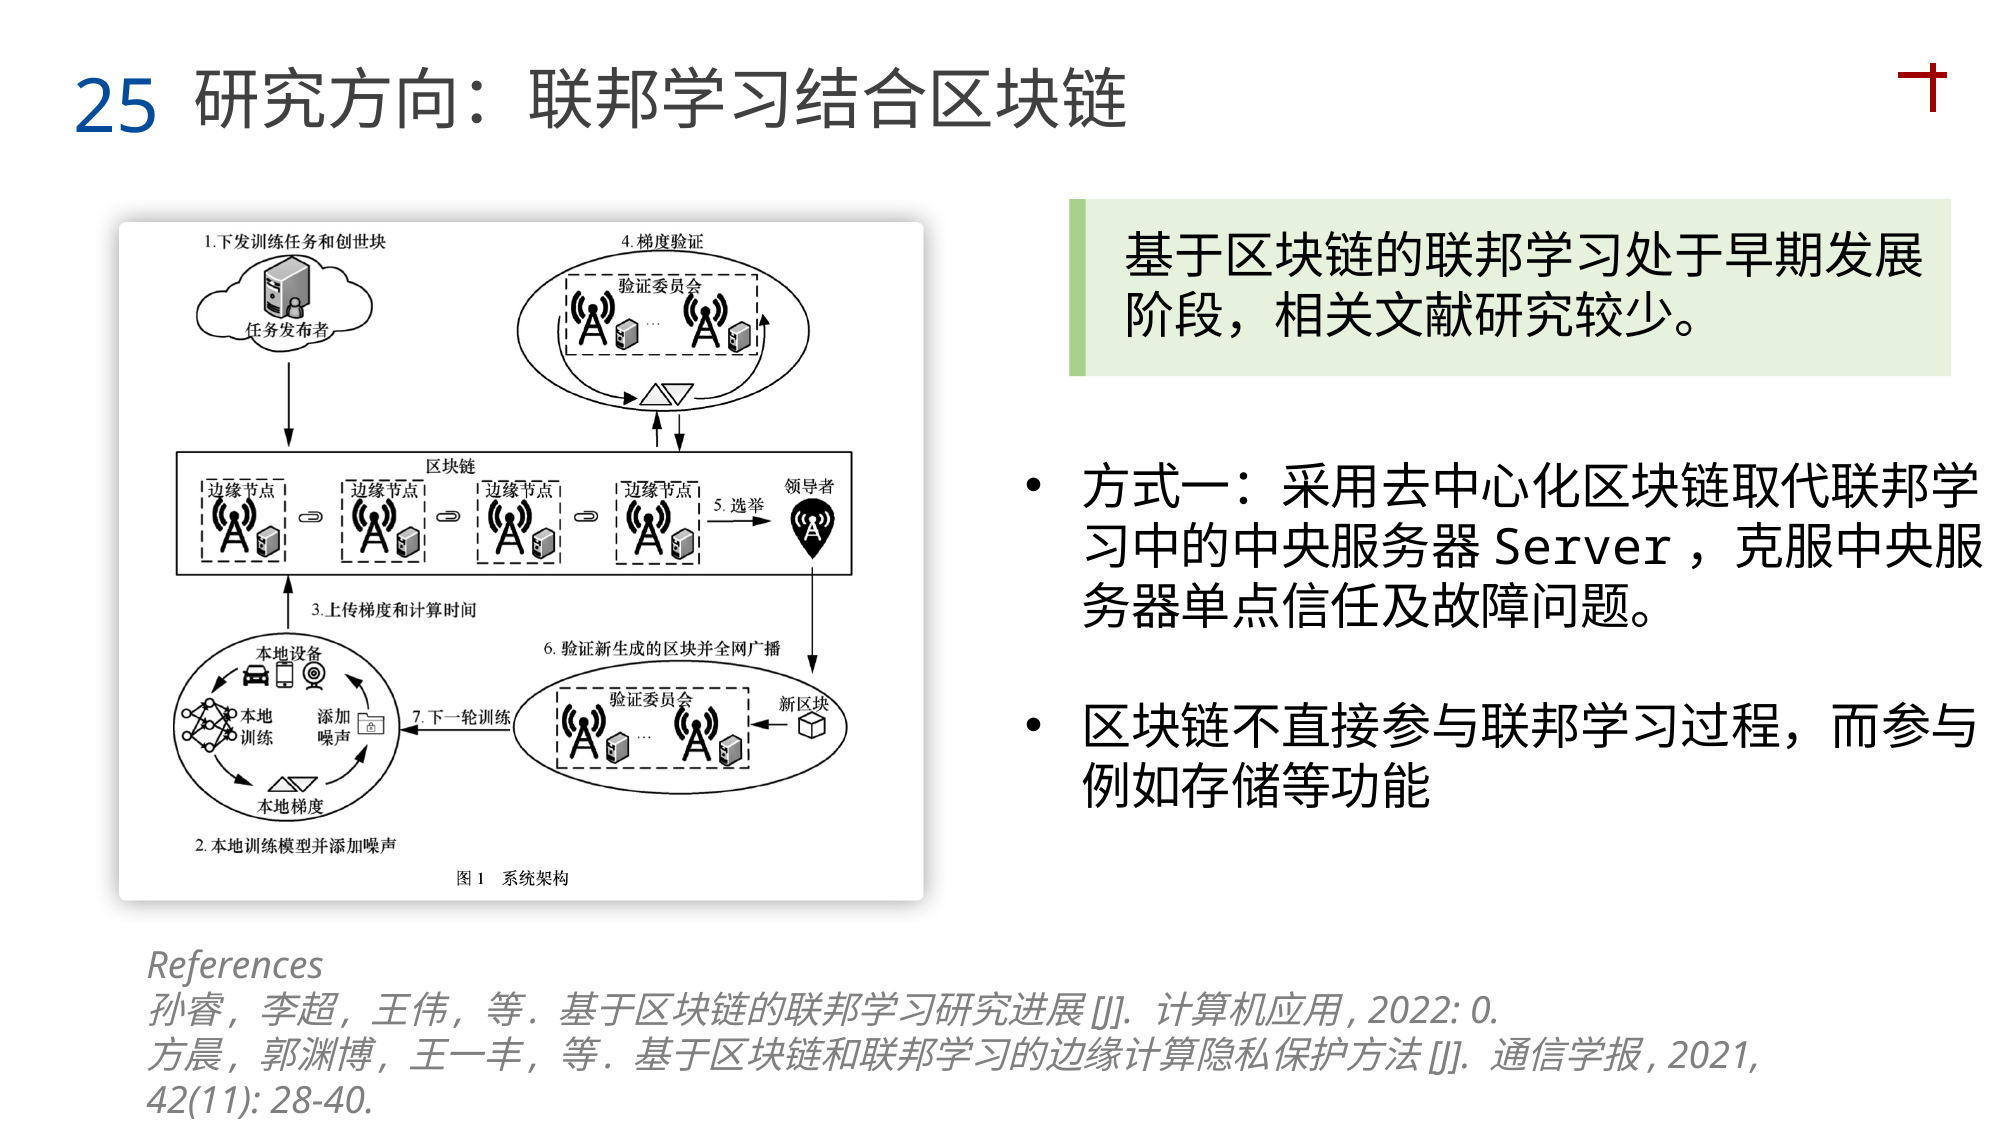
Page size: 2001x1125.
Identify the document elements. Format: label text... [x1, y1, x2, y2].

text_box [1069, 199, 1952, 377]
text_box 25 [53, 50, 179, 156]
text_box 研究方向：联邦学习结合区块链 [179, 49, 1390, 145]
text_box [1897, 62, 1947, 113]
text_box References 孙睿, 李超, 王伟, 等. 基于区块链的联邦学习研究进展[J]. 计算机应用, 2022: 0. 方晨, 郭渊博, 王一丰, 等. 基于区块链和联邦学习的边缘计算隐私保护方法[J]. 通信学报, 2021, 42(11): 28-40. [131, 933, 1889, 1125]
text_box 方式一：采用去中心化区块链取代联邦学习中的中央服务器Server，克服中央服务器单点信任及故障问题。 区块链不直接参与联邦学习过程，而参与例如存储等功能 [1009, 446, 2000, 822]
picture [95, 199, 946, 924]
text_box 基于区块链的联邦学习处于早期发展阶段，相关文献研究较少。 [1109, 216, 1960, 412]
